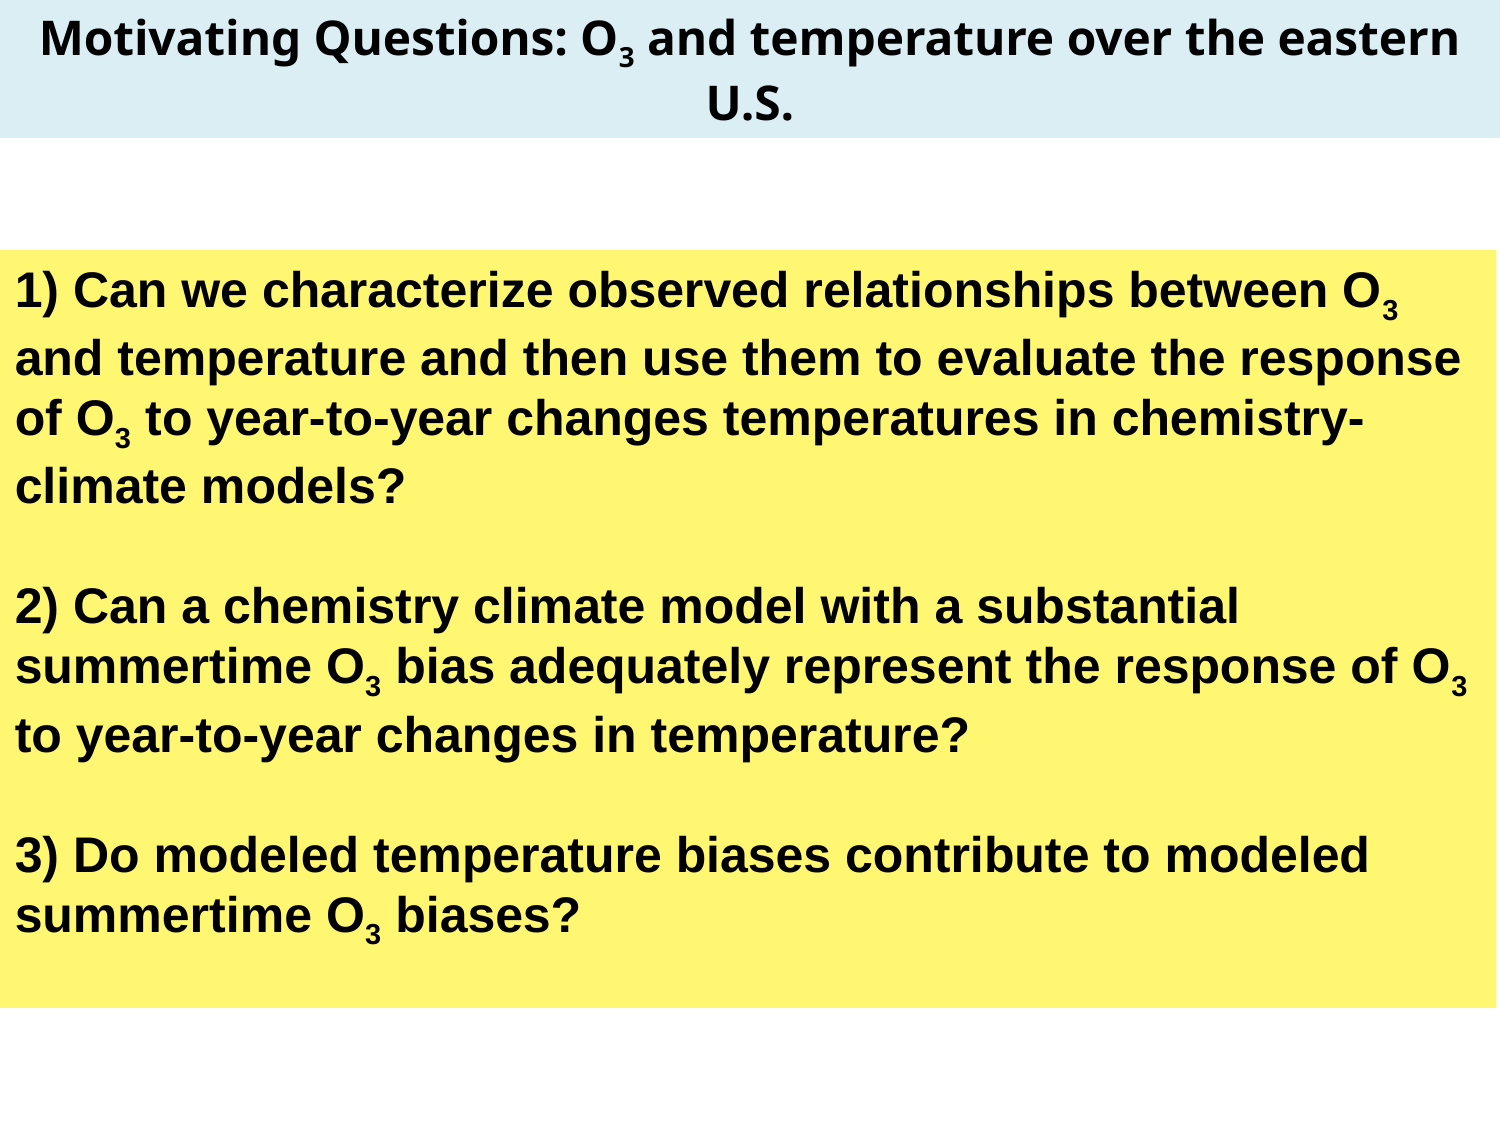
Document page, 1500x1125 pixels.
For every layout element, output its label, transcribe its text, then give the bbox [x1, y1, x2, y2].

text_box 1) Can we characterize observed relationships between O3 and temperature and then use them to evaluate the response of O3 to year-to-year changes temperatures in chemistry-climate models? 2) Can a chemistry climate model with a substantial summertime O3 bias adequately represent the response of O3 to year-to-year changes in temperature? 3) Do modeled temperature biases contribute to modeled summertime O3 biases? [0, 249, 1497, 1008]
title Motivating Questions: O3 and temperature over the eastern U.S. [0, 0, 1500, 138]
